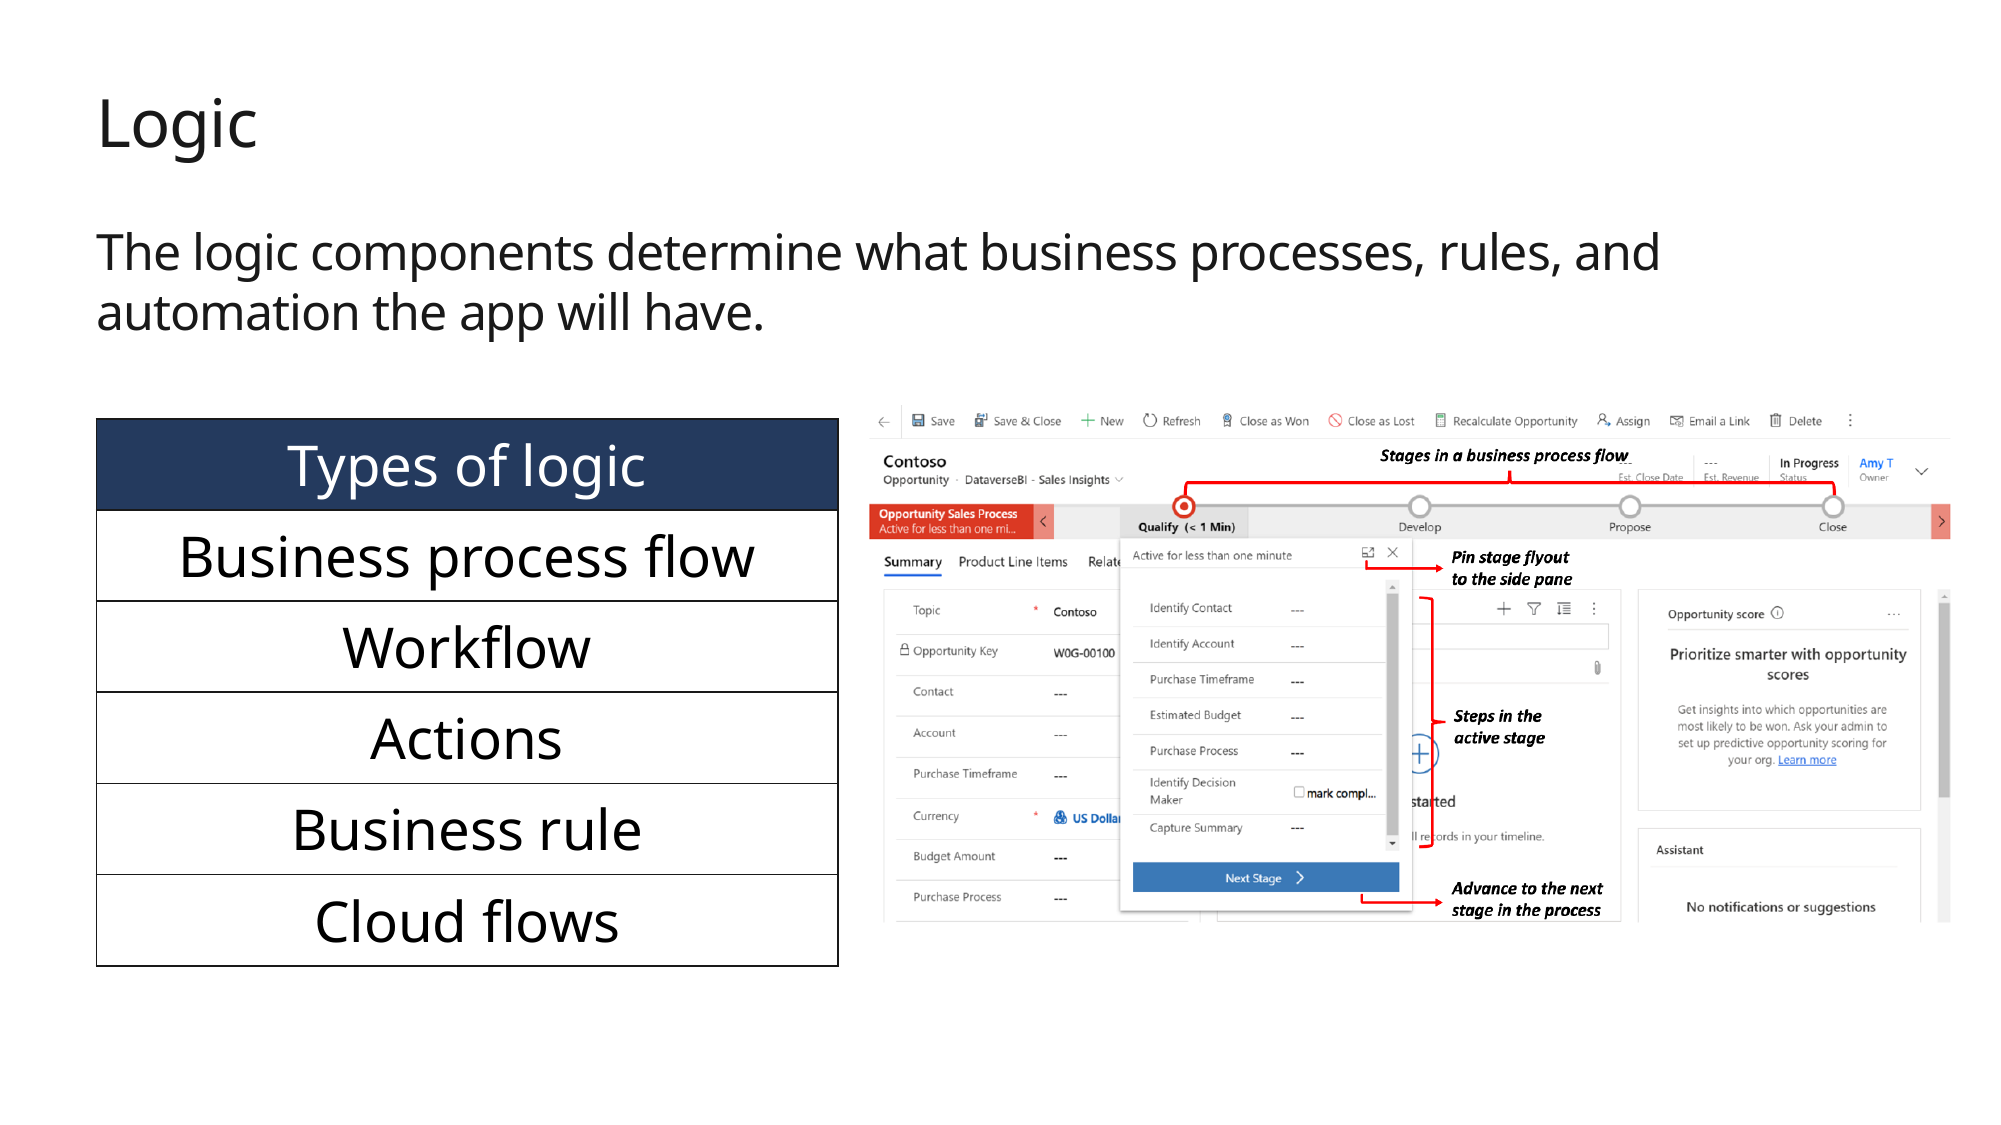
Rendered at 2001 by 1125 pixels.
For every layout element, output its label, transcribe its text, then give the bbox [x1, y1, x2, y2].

title Logic [96, 75, 1904, 156]
table_cell Cloud flows [97, 875, 837, 965]
list The logic components determine what business processes, rules, and automation the app will have. [96, 205, 1904, 327]
table_cell Actions [97, 693, 837, 783]
table_header Types of logic [97, 420, 837, 509]
table_cell Workflow [97, 602, 837, 691]
table_cell Business rule [97, 784, 837, 874]
table_cell Business process flow [97, 511, 837, 600]
picture [867, 397, 1953, 957]
